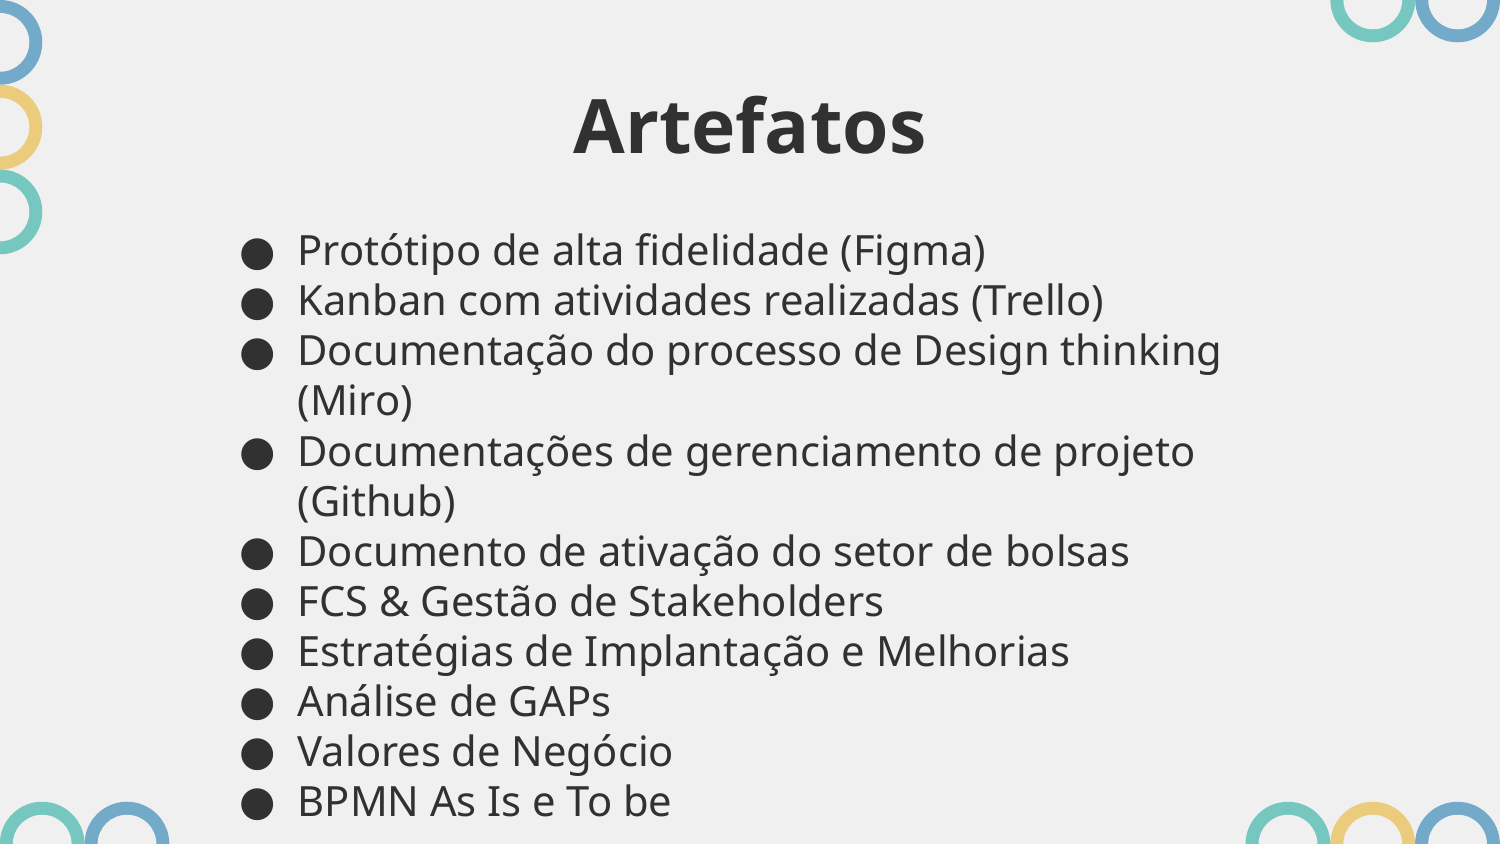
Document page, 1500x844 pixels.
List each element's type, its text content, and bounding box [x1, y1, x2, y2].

text_box Protótipo de alta fidelidade (Figma) Kanban com atividades realizadas (Trello) Documentação do processo de Design thinking (Miro) Documentações de gerenciamento de projeto (Github) Documento de ativação do setor de bolsas FCS & Gestão de Stakeholders Estratégias de Implantação e Melhorias Análise de GAPs Valores de Negócio BPMN As Is e To be [207, 209, 1293, 844]
text_box Artefatos [19, 64, 1480, 184]
